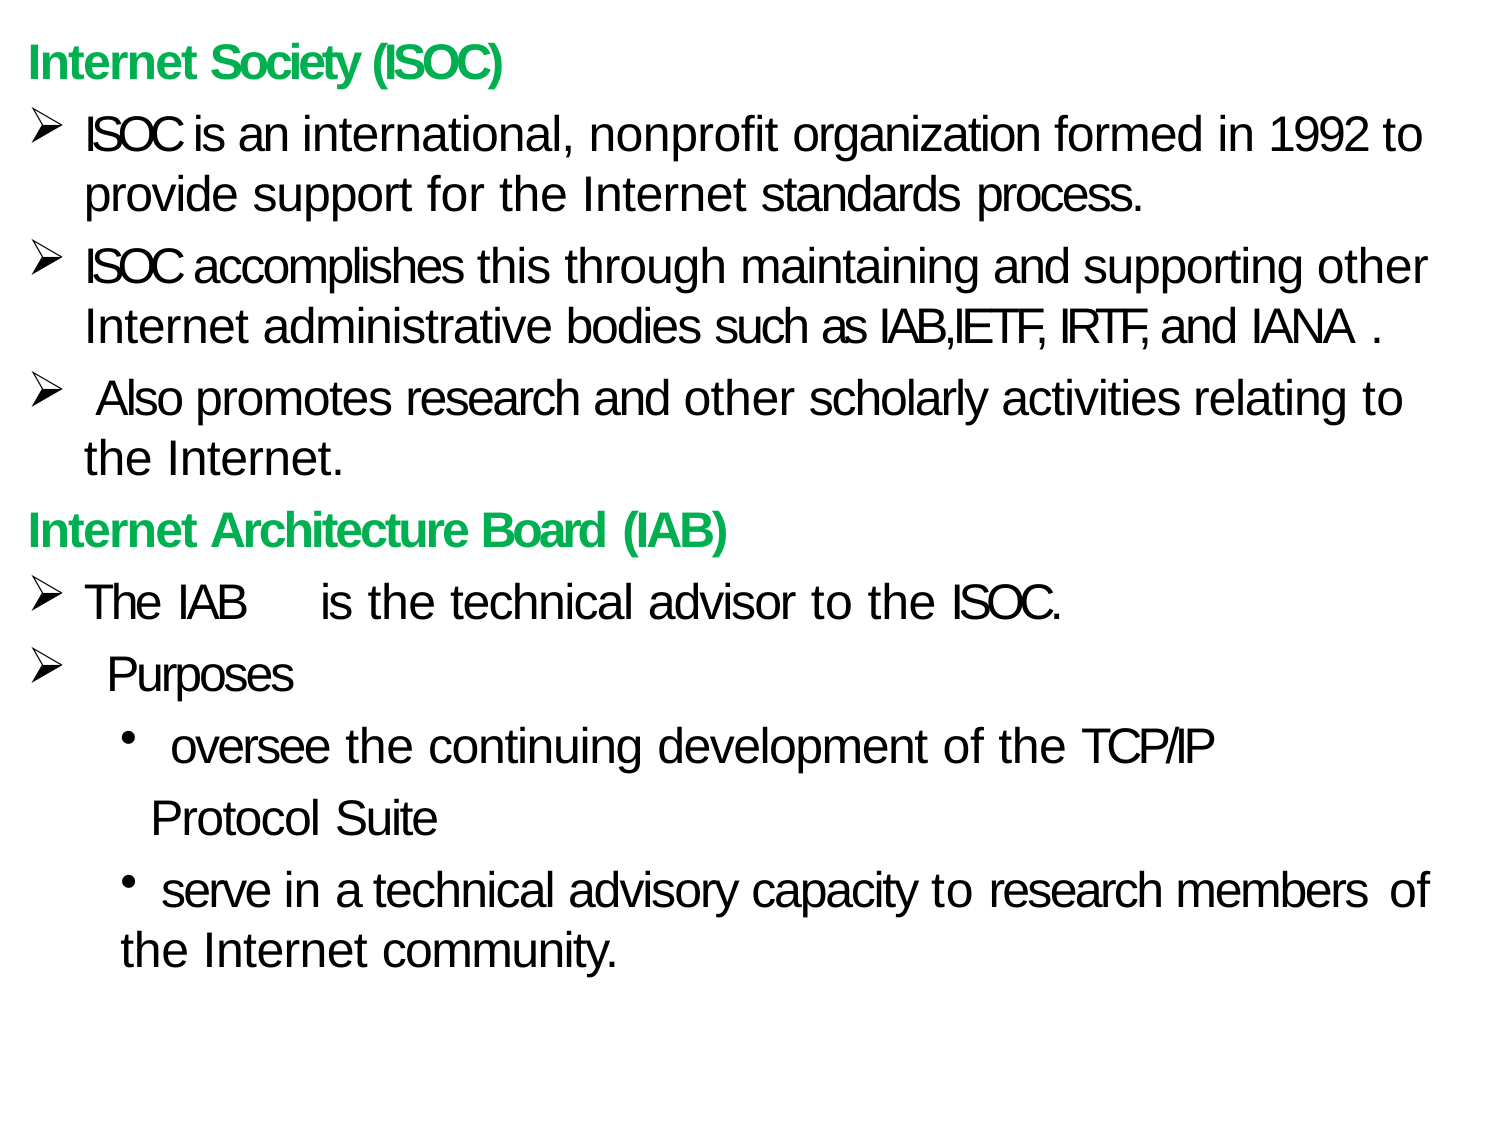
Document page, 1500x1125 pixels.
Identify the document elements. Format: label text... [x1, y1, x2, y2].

text_box Internet Society (ISOC) ISOC is an international, nonprofit organization formed in 1992 to provide support for the Internet standards process. ISOC accomplishes this through maintaining and supporting other Internet administrative bodies such as IAB,IETF, IRTF, and IANA . Also promotes research and other scholarly activities relating to the Internet. Internet Architecture Board (IAB) The IAB is the technical advisor to the ISOC. Purposes oversee the continuing development of the TCP/IP Protocol Suite serve in a technical advisory capacity to research members of the Internet community. [25, 15, 1463, 978]
